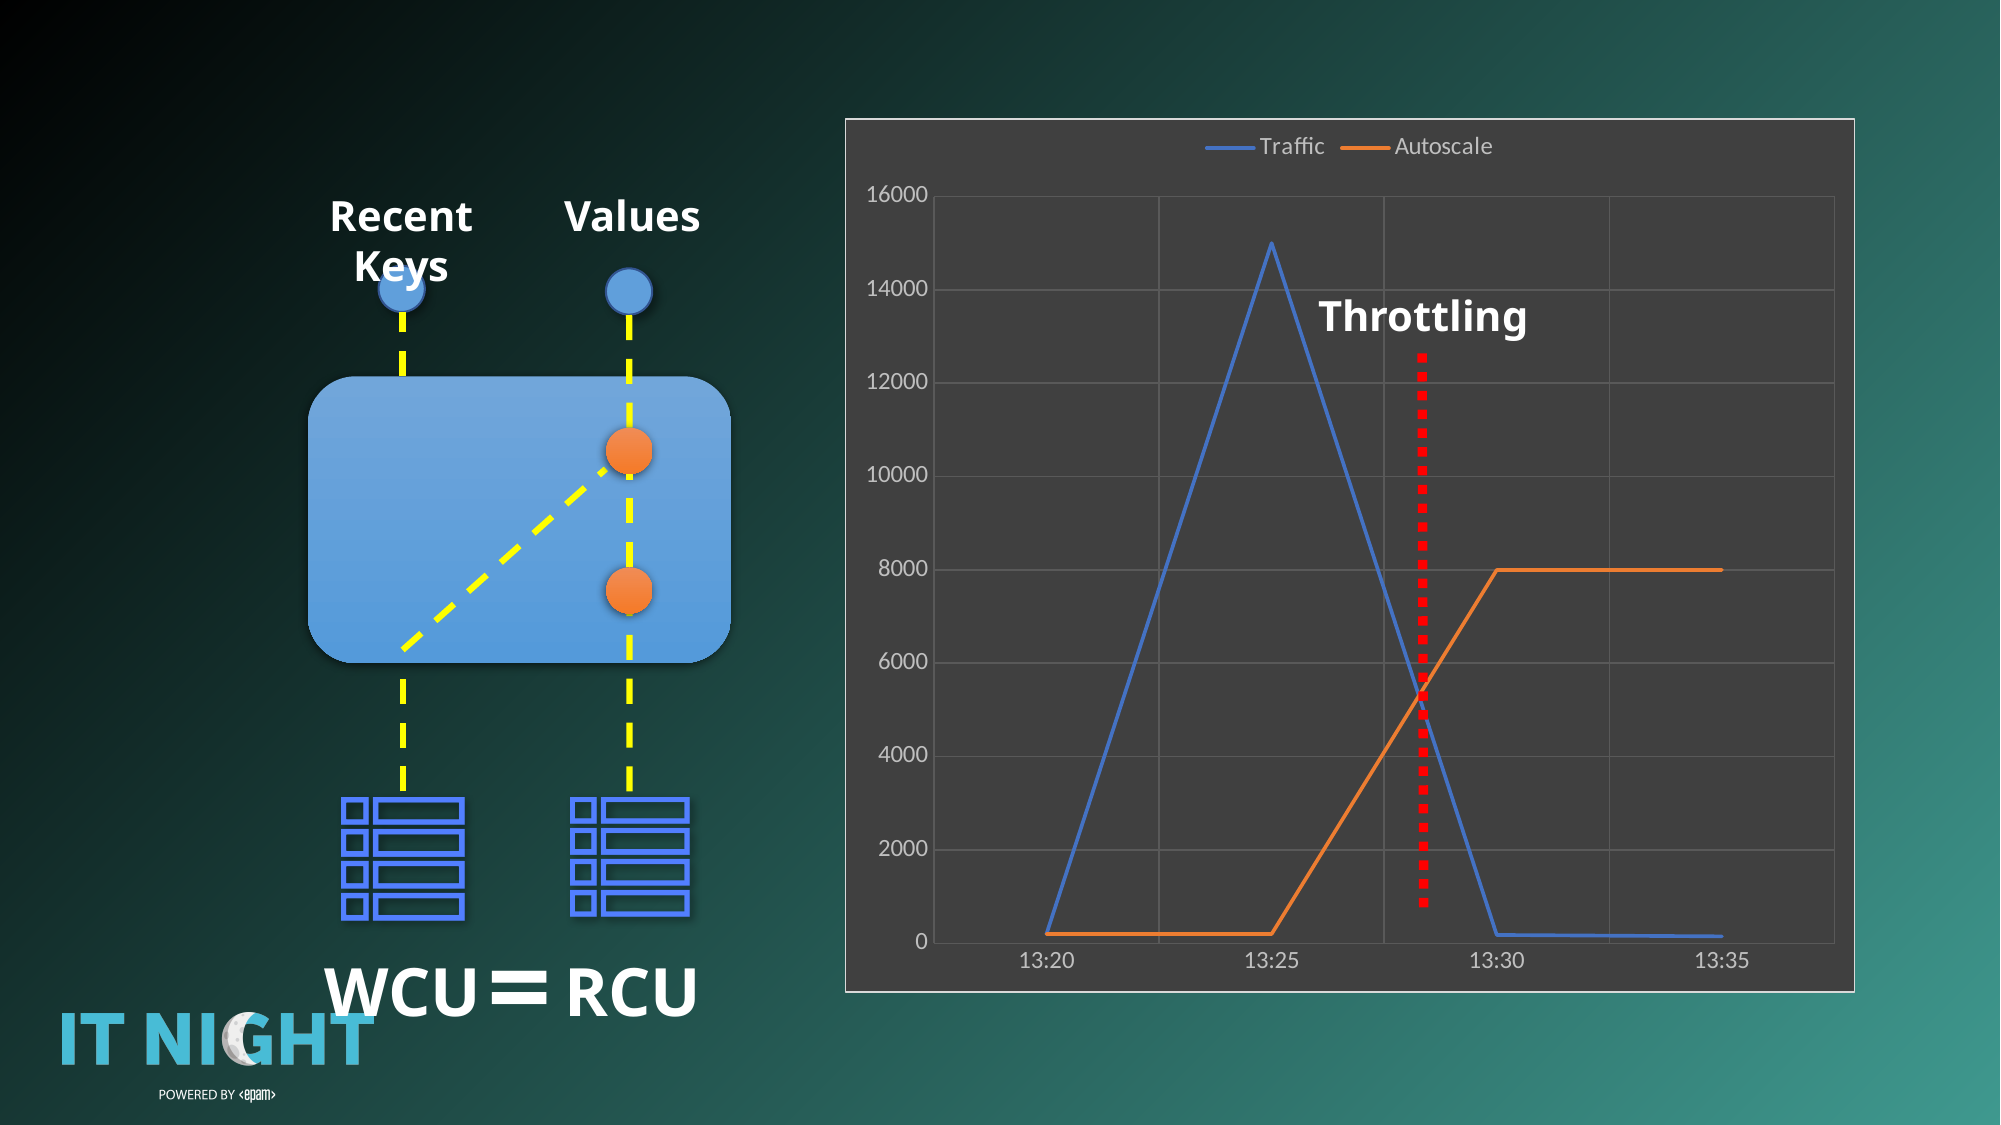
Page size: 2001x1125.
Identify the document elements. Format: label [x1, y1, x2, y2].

chart [844, 118, 1856, 993]
text_box [268, 182, 767, 1059]
picture [62, 1012, 374, 1103]
